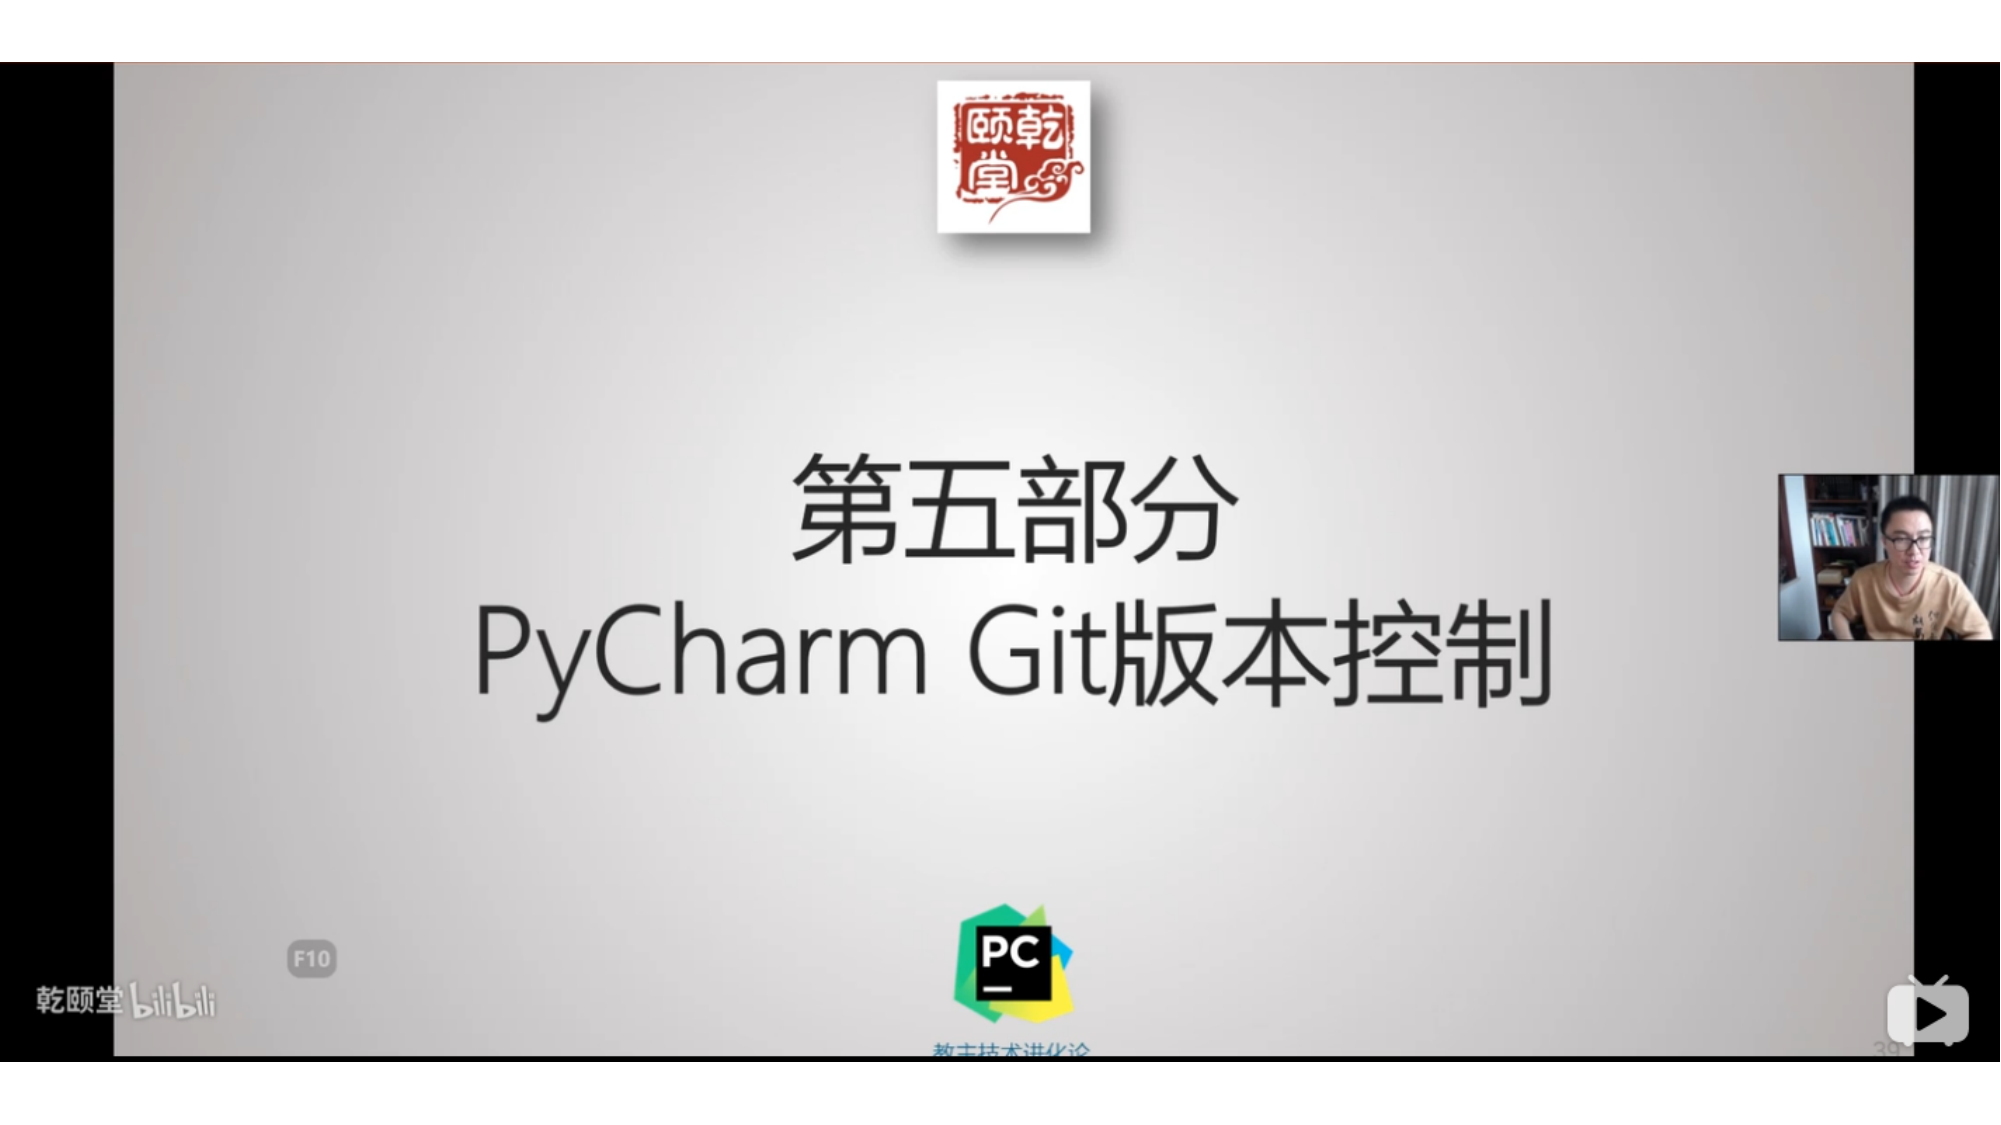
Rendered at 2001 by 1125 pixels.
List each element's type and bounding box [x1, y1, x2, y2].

picture [0, 62, 2000, 1063]
